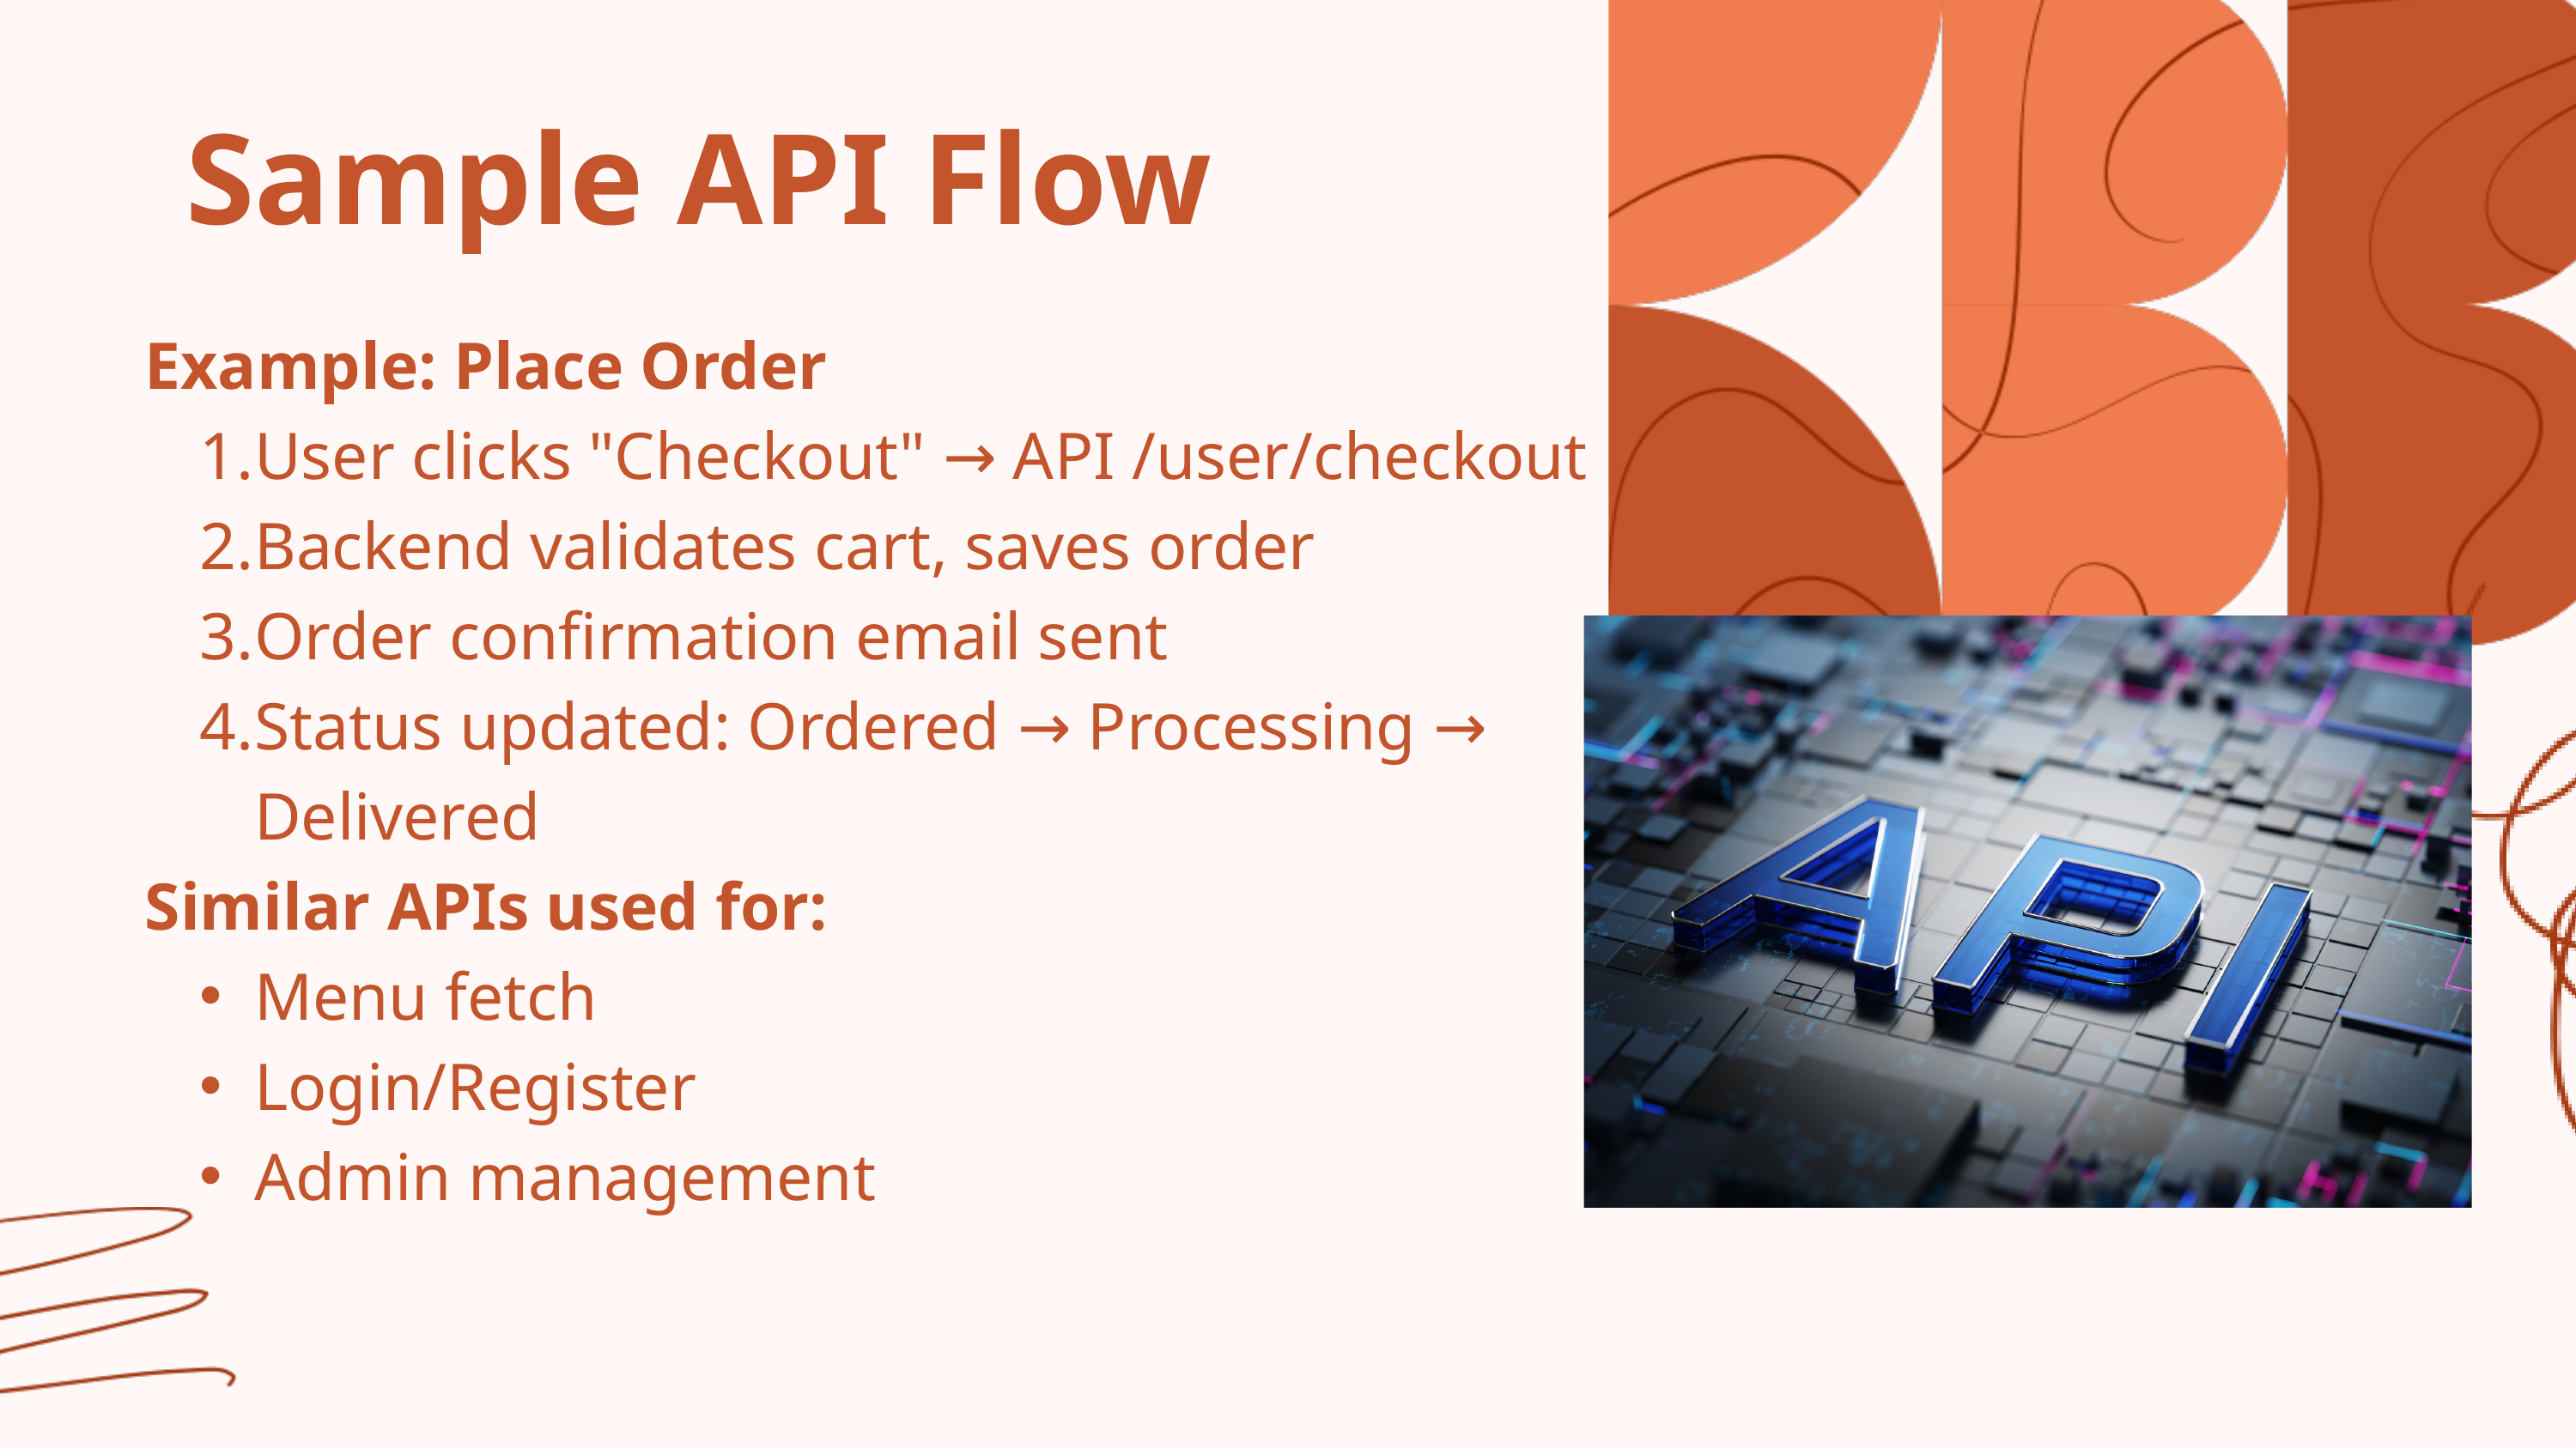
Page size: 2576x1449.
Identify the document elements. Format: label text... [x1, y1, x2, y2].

text_box [0, 1207, 237, 1400]
text_box Example: Place Order User clicks "Checkout" → API /user/checkout Backend validates cart, saves order Order confirmation email sent Status updated: Ordered → Processing → Delivered Similar APIs used for: Menu fetch Login/Register Admin management [144, 312, 1671, 1214]
text_box Sample API Flow [185, 112, 1441, 250]
text_box [1671, 615, 2472, 1208]
text_box [1608, 0, 2576, 615]
text_box [2416, 582, 2576, 1162]
